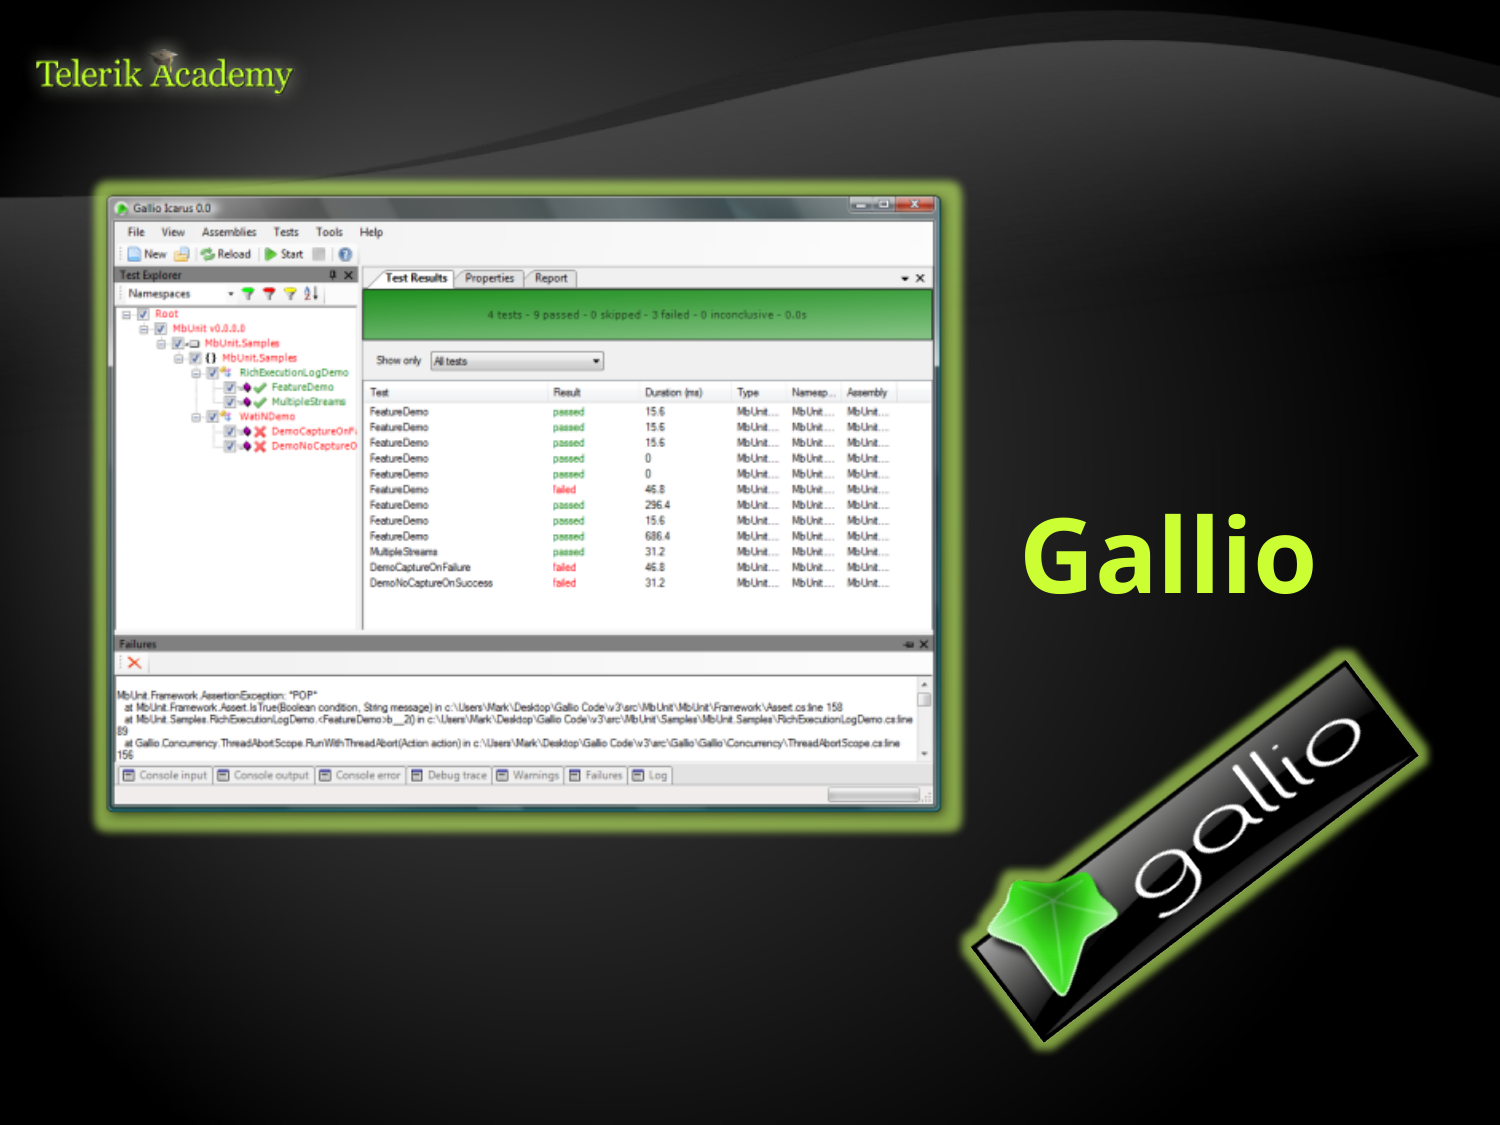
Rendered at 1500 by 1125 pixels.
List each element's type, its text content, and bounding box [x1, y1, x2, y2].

title Gallio [965, 500, 1438, 613]
picture [0, 0, 1500, 1125]
